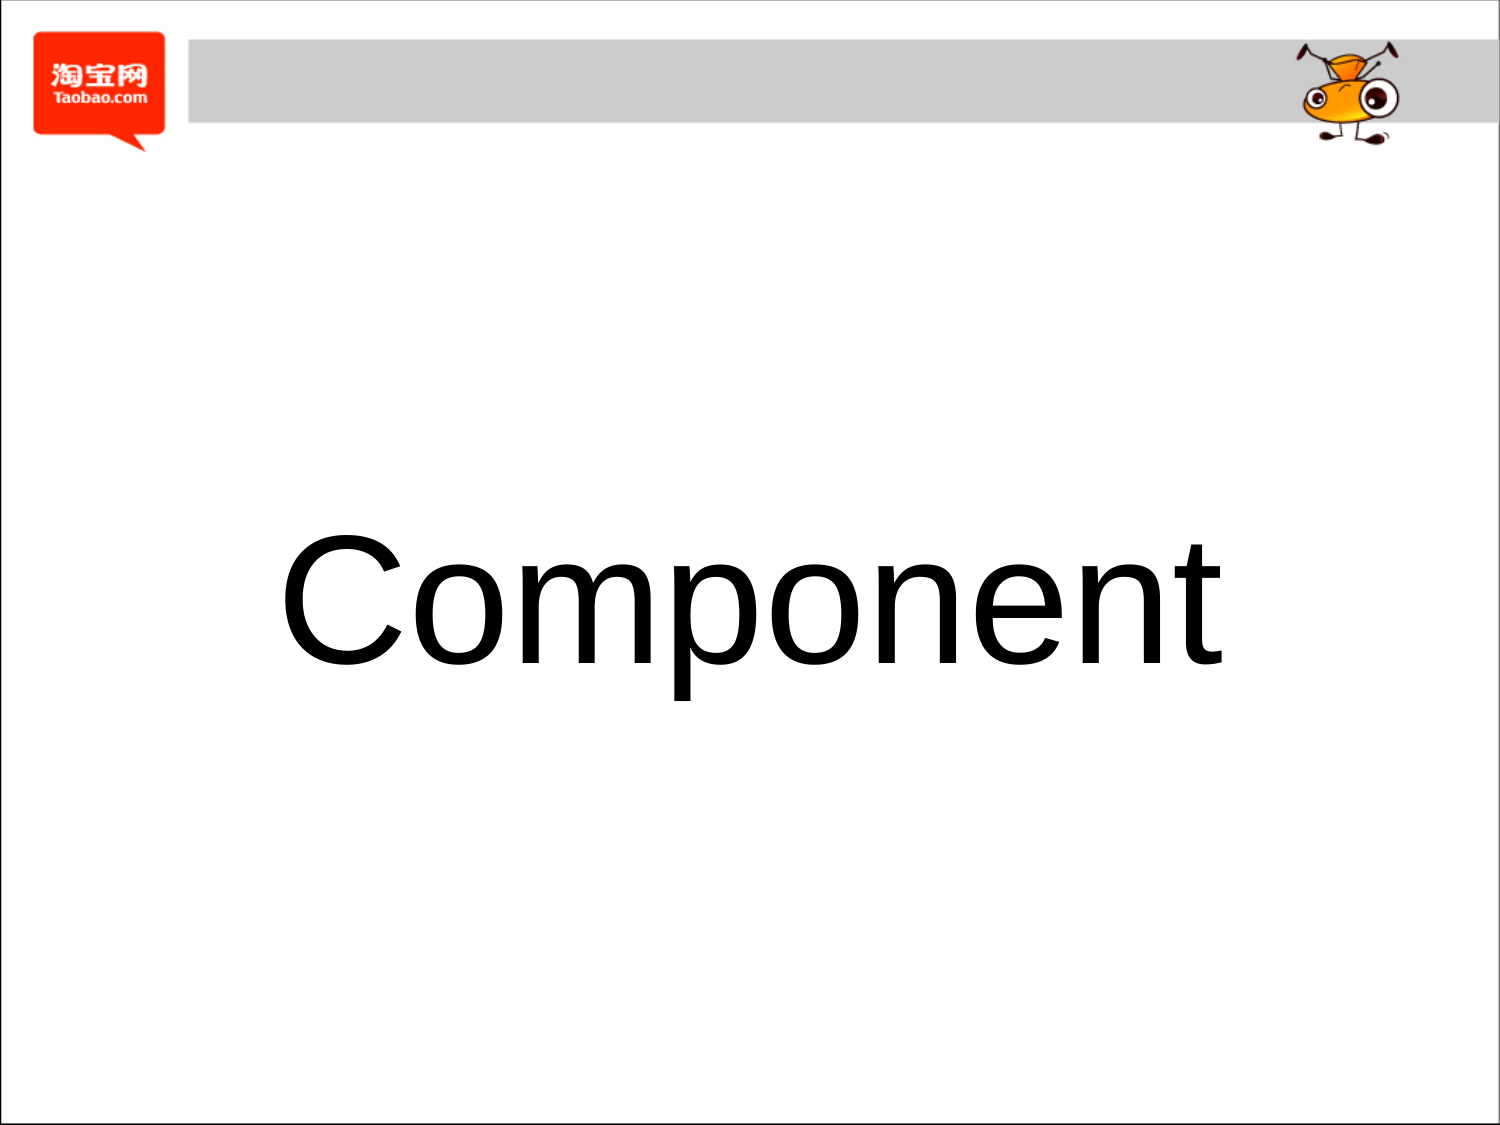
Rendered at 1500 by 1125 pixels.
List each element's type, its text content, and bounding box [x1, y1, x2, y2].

picture [0, 0, 1500, 1125]
list Component [74, 262, 1426, 1006]
